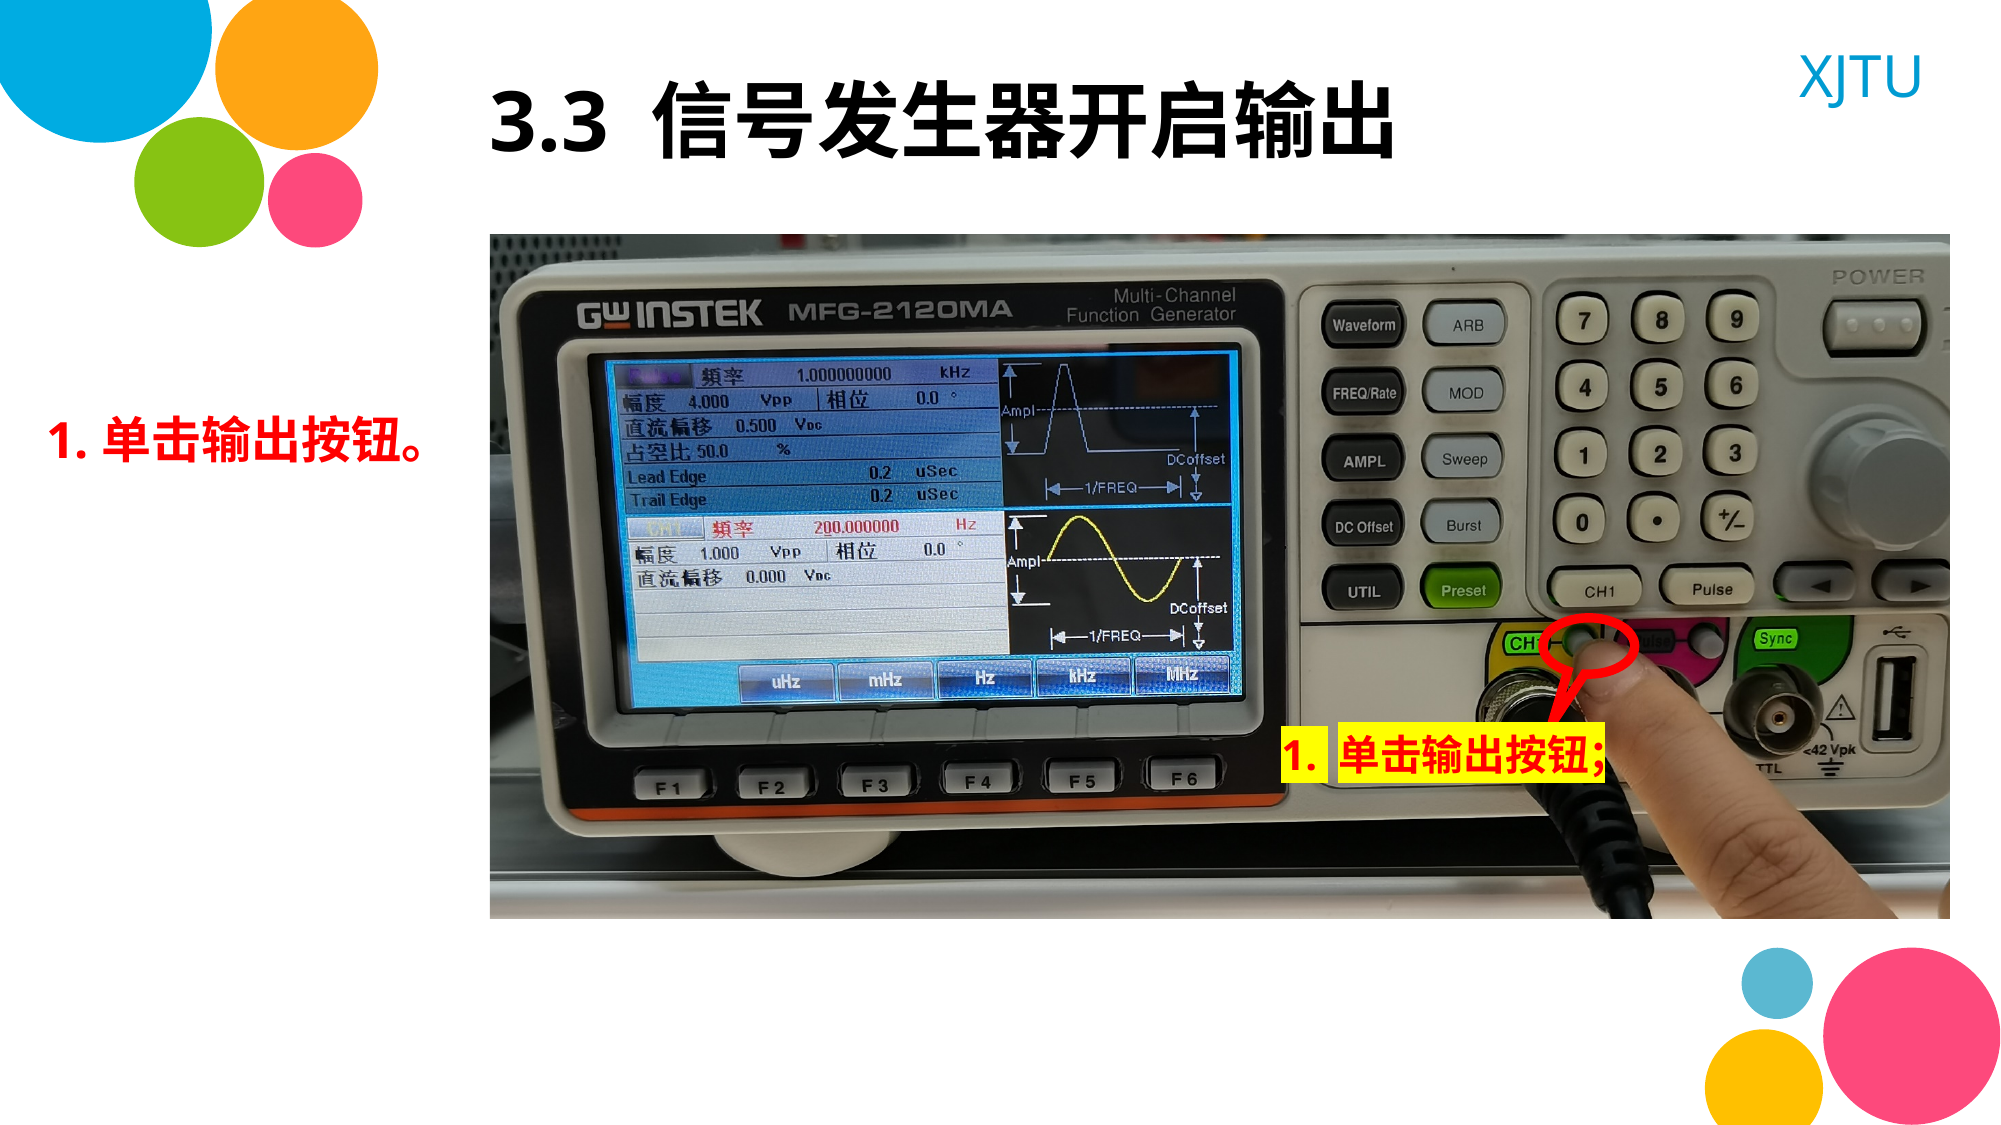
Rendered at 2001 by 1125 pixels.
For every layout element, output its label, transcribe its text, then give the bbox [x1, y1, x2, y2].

text_box 1.单击输出按钮。 [31, 370, 489, 476]
picture [489, 234, 1950, 919]
text_box 3.3 信号发生器开启输出 [475, 60, 1422, 175]
